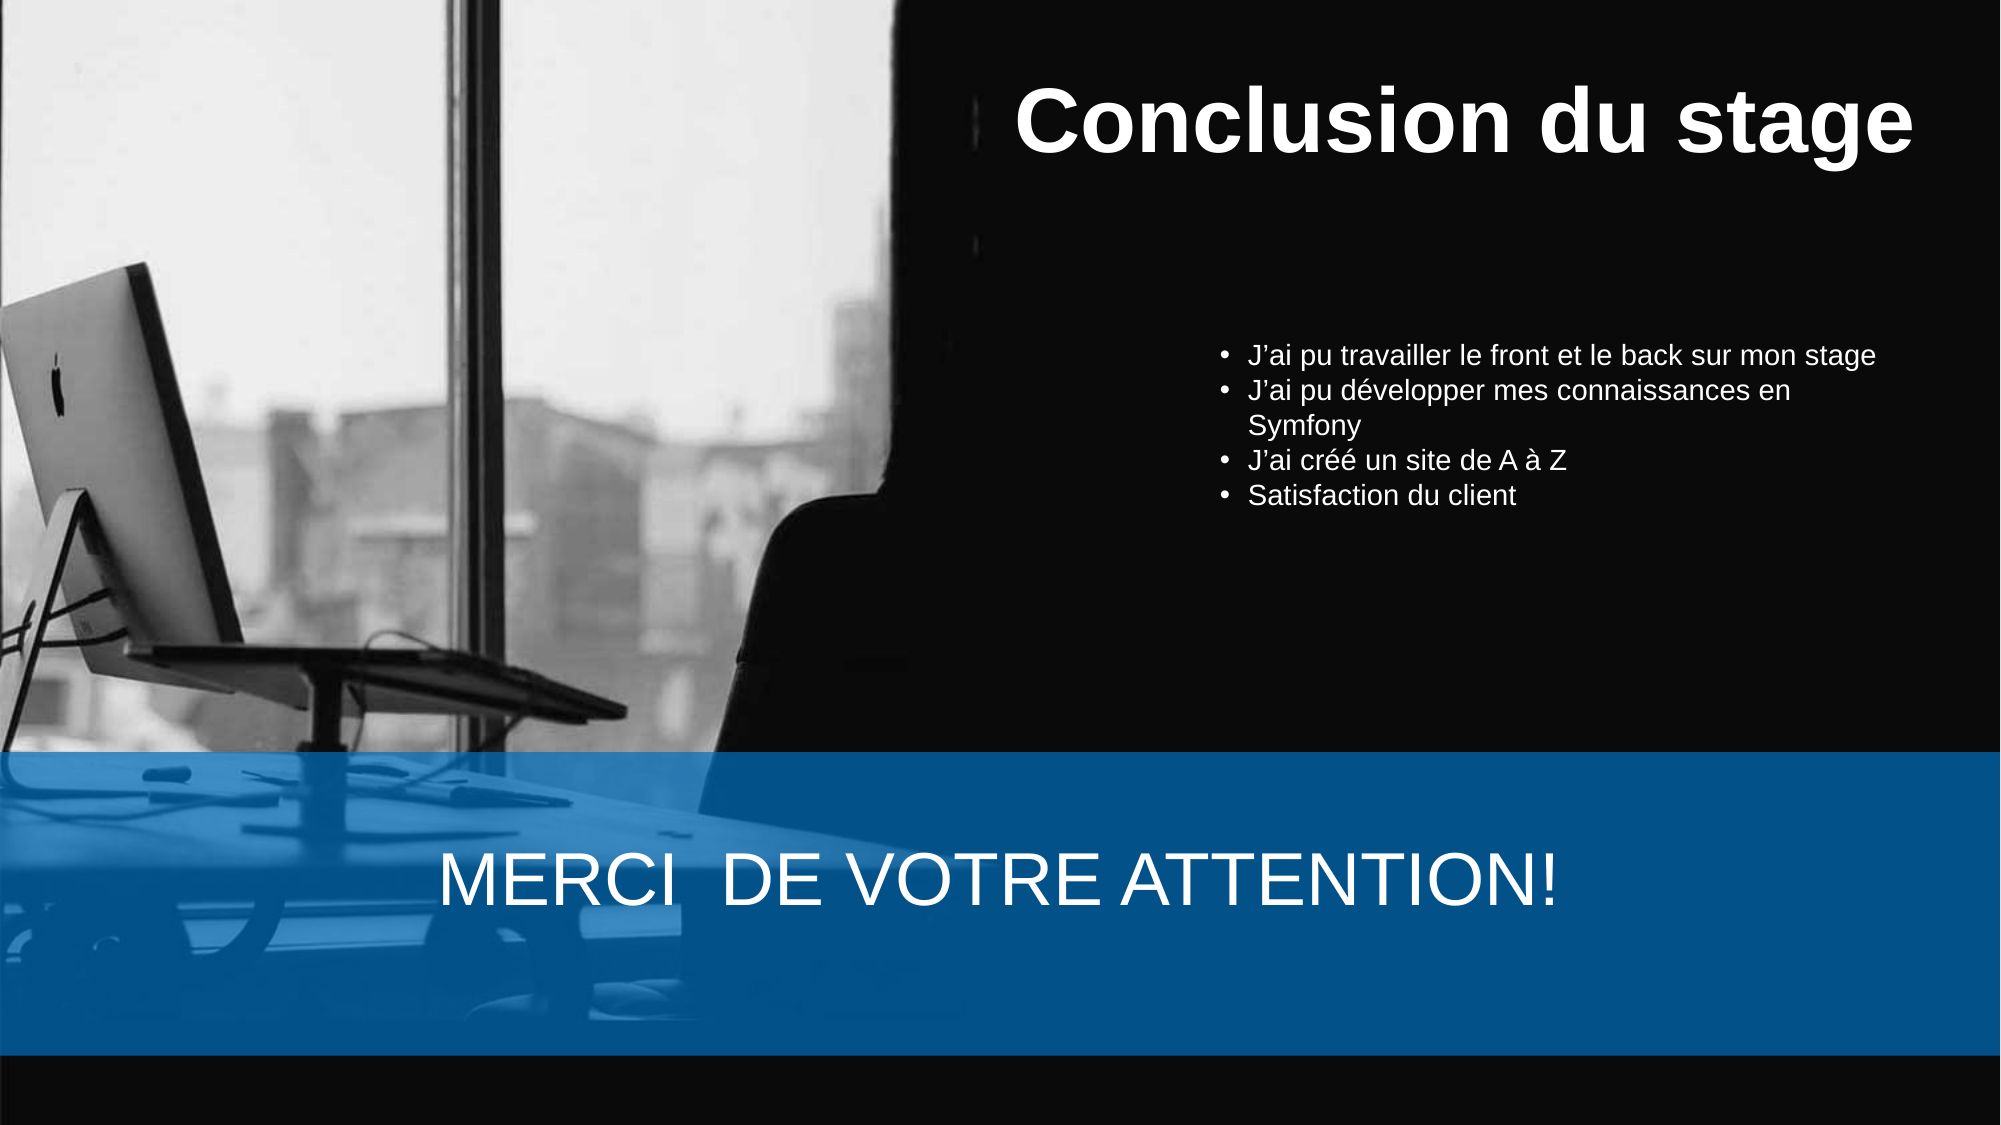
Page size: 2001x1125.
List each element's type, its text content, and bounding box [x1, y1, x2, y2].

picture [0, 0, 2001, 1125]
text_box J’ai pu travailler le front et le back sur mon stage J’ai pu développer mes connaissances en Symfony J’ai créé un site de A à Z Satisfaction du client [1205, 329, 1899, 519]
text_box [0, 928, 2000, 1057]
text_box Conclusion du stage [999, 42, 1944, 180]
text_box [0, 751, 2000, 822]
text_box MERCI DE VOTRE ATTENTION! [0, 822, 2000, 928]
